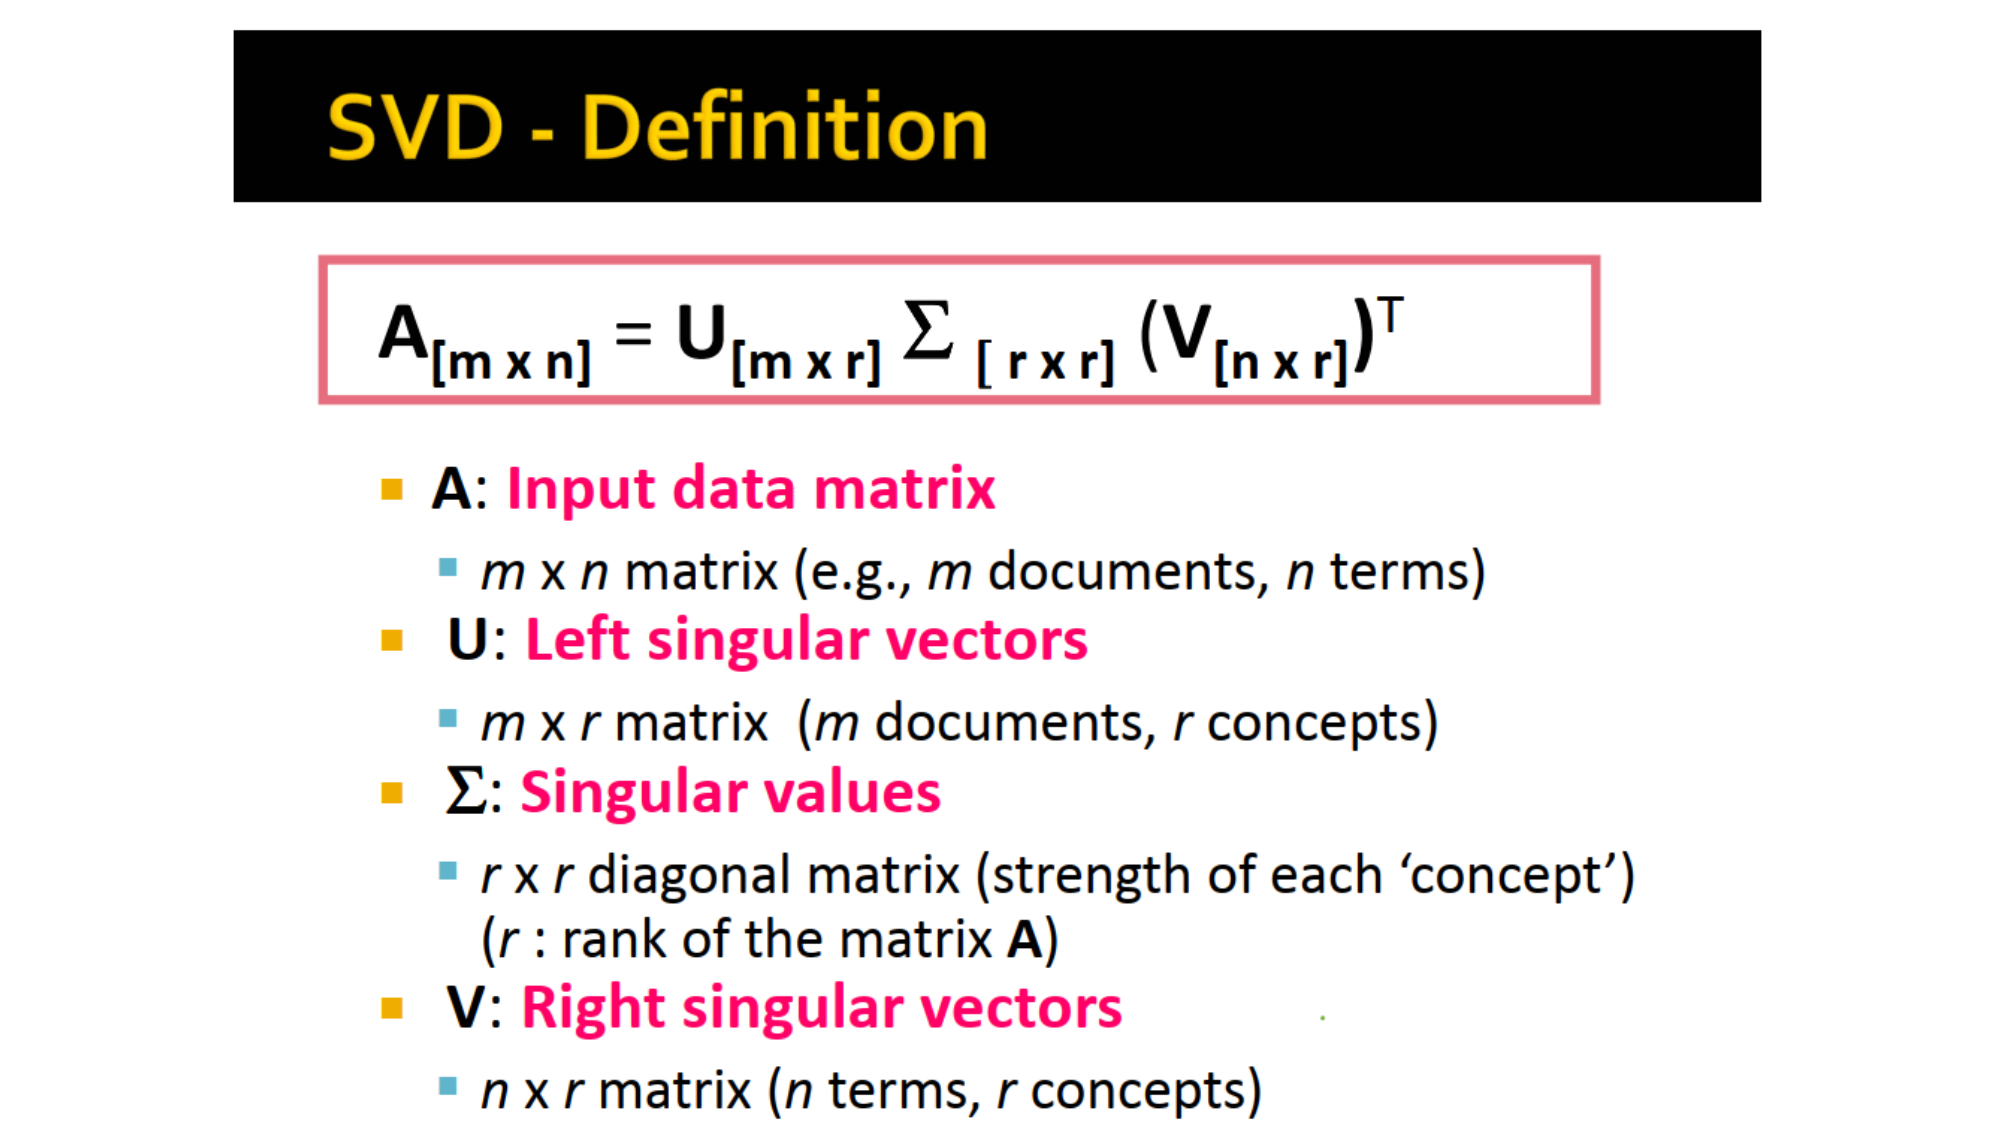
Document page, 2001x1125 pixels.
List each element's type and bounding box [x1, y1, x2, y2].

picture [216, 0, 1784, 1125]
